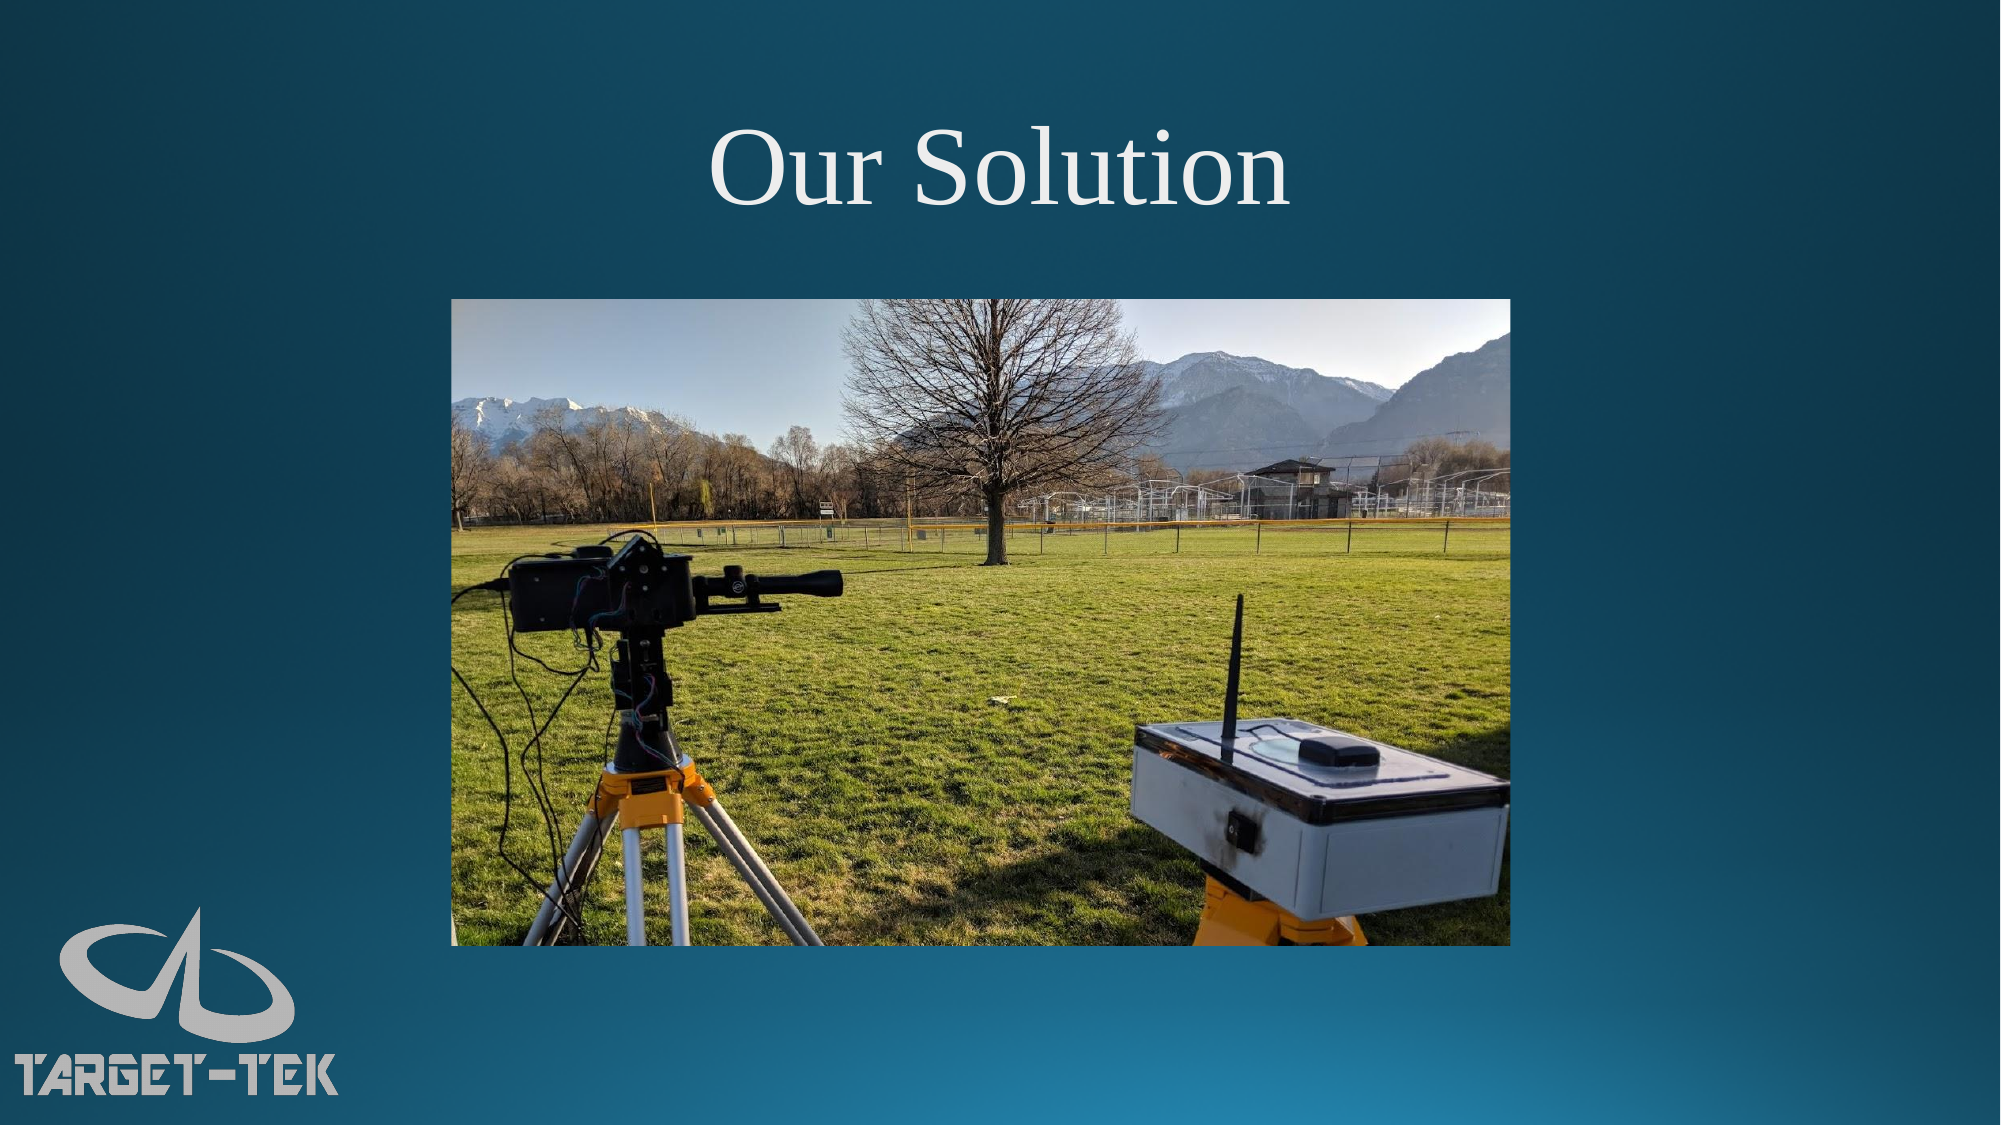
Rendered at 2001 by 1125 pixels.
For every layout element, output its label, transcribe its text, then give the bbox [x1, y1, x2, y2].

title Our Solution [137, 59, 1863, 278]
picture [0, 0, 2001, 1125]
